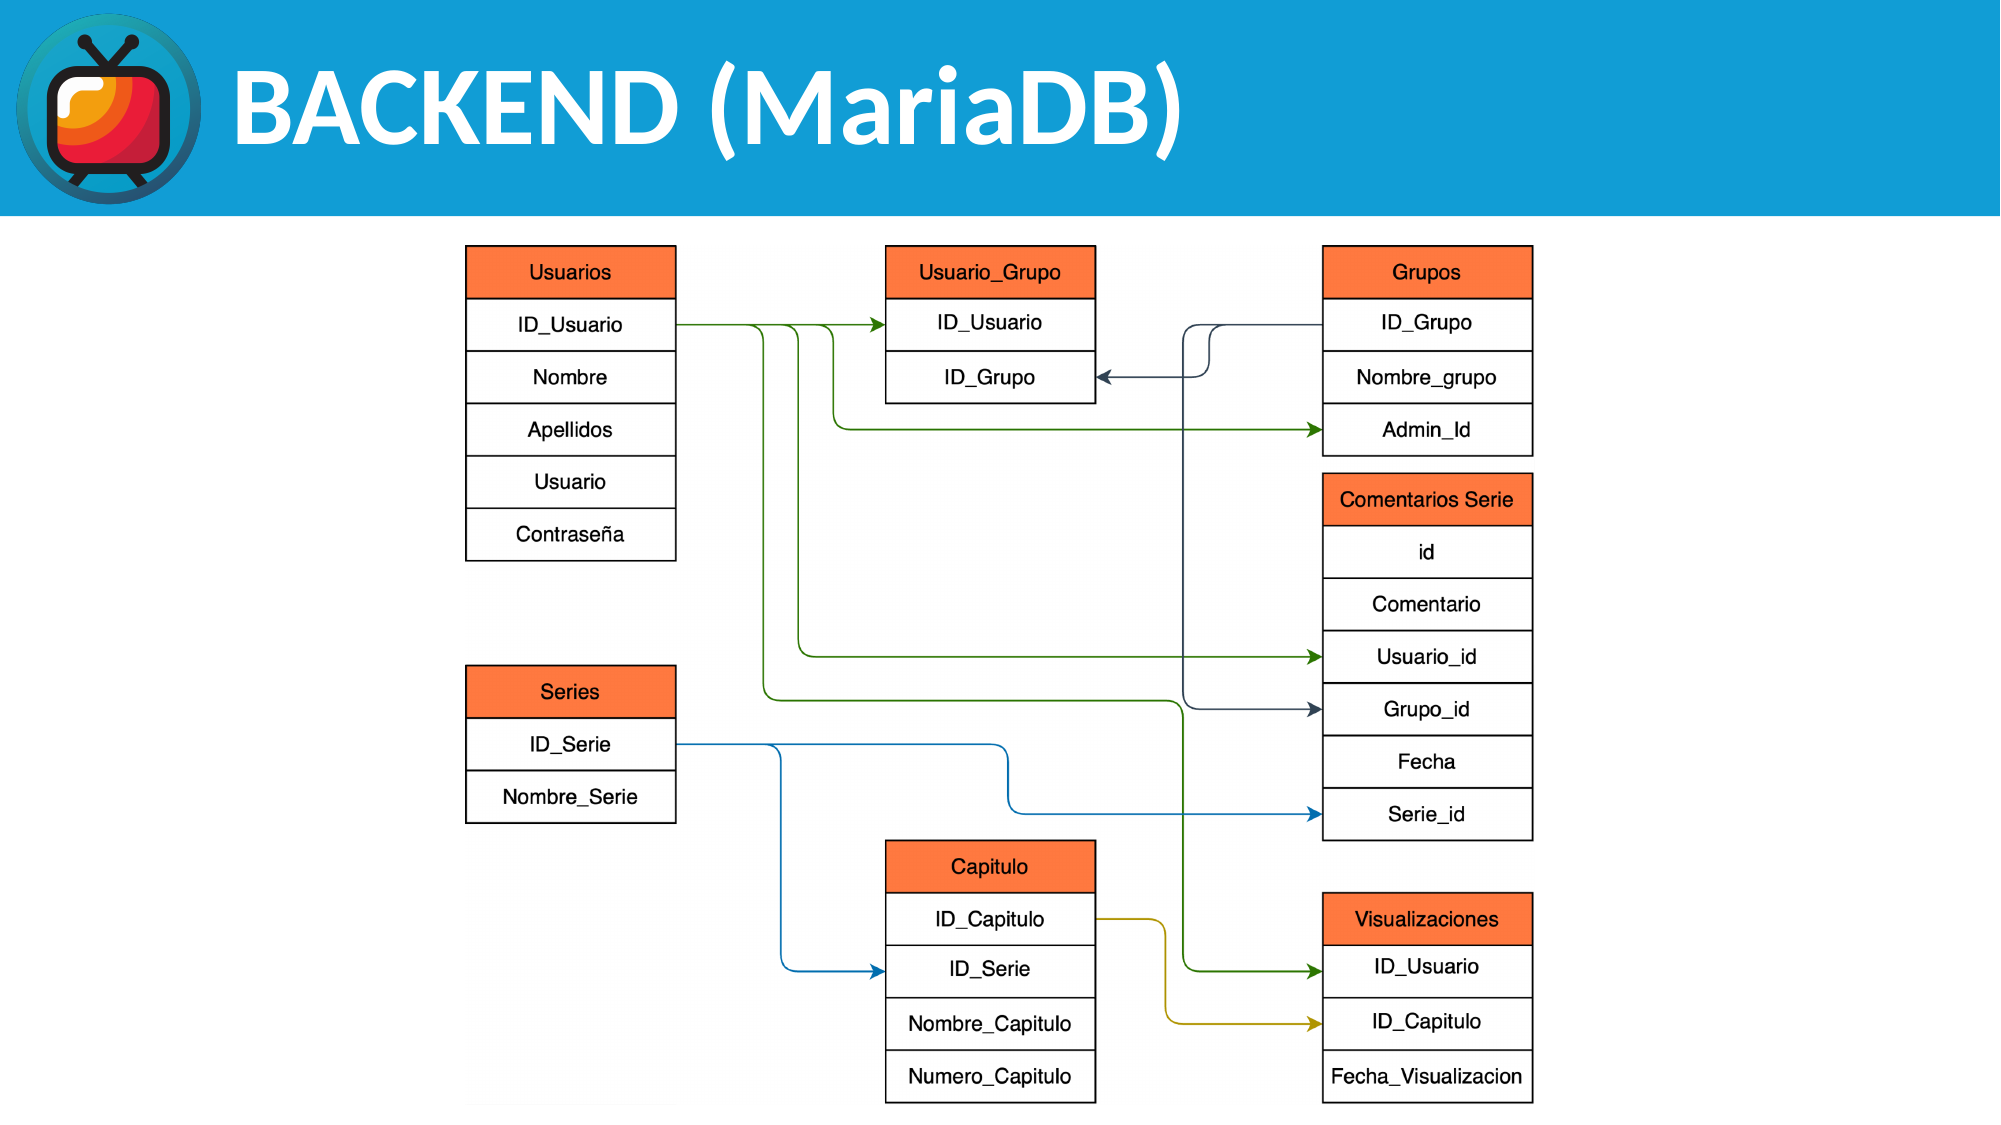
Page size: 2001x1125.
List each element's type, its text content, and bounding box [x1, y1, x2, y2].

picture [17, 14, 200, 204]
title BACKEND (MariaDB) [217, 0, 2000, 217]
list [464, 244, 1535, 1106]
